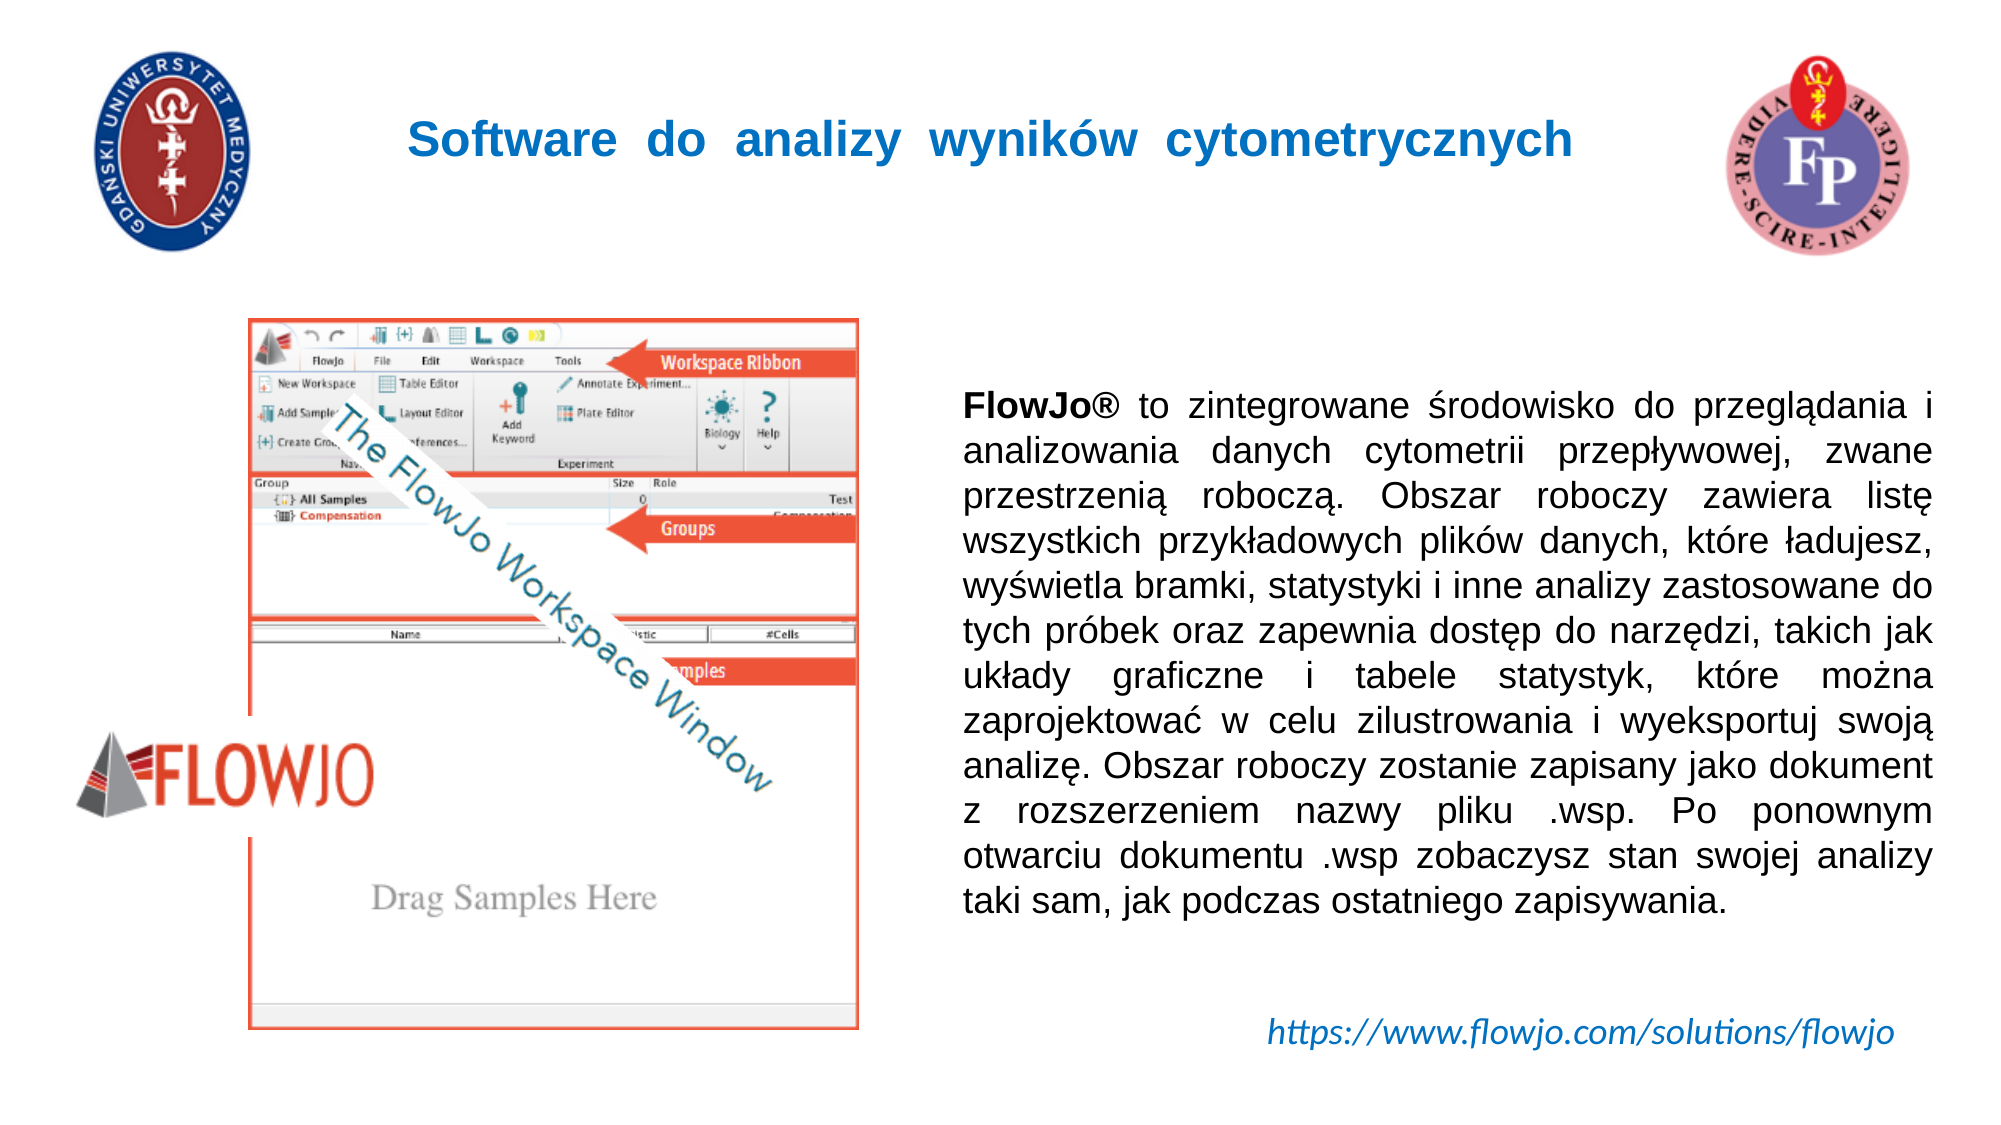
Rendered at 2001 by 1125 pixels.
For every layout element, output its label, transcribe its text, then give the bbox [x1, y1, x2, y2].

picture [80, 37, 264, 265]
picture [43, 318, 859, 1030]
text_box FlowJo® to zintegrowane środowisko do przeglądania i analizowania danych cytometrii przepływowej, zwane przestrzenią roboczą. Obszar roboczy zawiera listę wszystkich przykładowych plików danych, które ładujesz, wyświetla bramki, statystyki i inne analizy zastosowane do tych próbek oraz zapewnia dostęp do narzędzi, takich jak układy graficzne i tabele statystyk, które można zaprojektować w celu zilustrowania i wyeksportuj swoją analizę. Obszar roboczy zostanie zapisany jako dokument z rozszerzeniem nazwy pliku .wsp. Po ponownym otwarciu dokumentu .wsp zobaczysz stan swojej analizy taki sam, jak podczas ostatniego zapisywania. [948, 373, 1949, 928]
picture [1718, 47, 1918, 262]
text_box https://www.flowjo.com/solutions/flowjo [1252, 999, 1911, 1060]
text_box Software do analizy wyników cytometrycznych [288, 98, 1695, 174]
